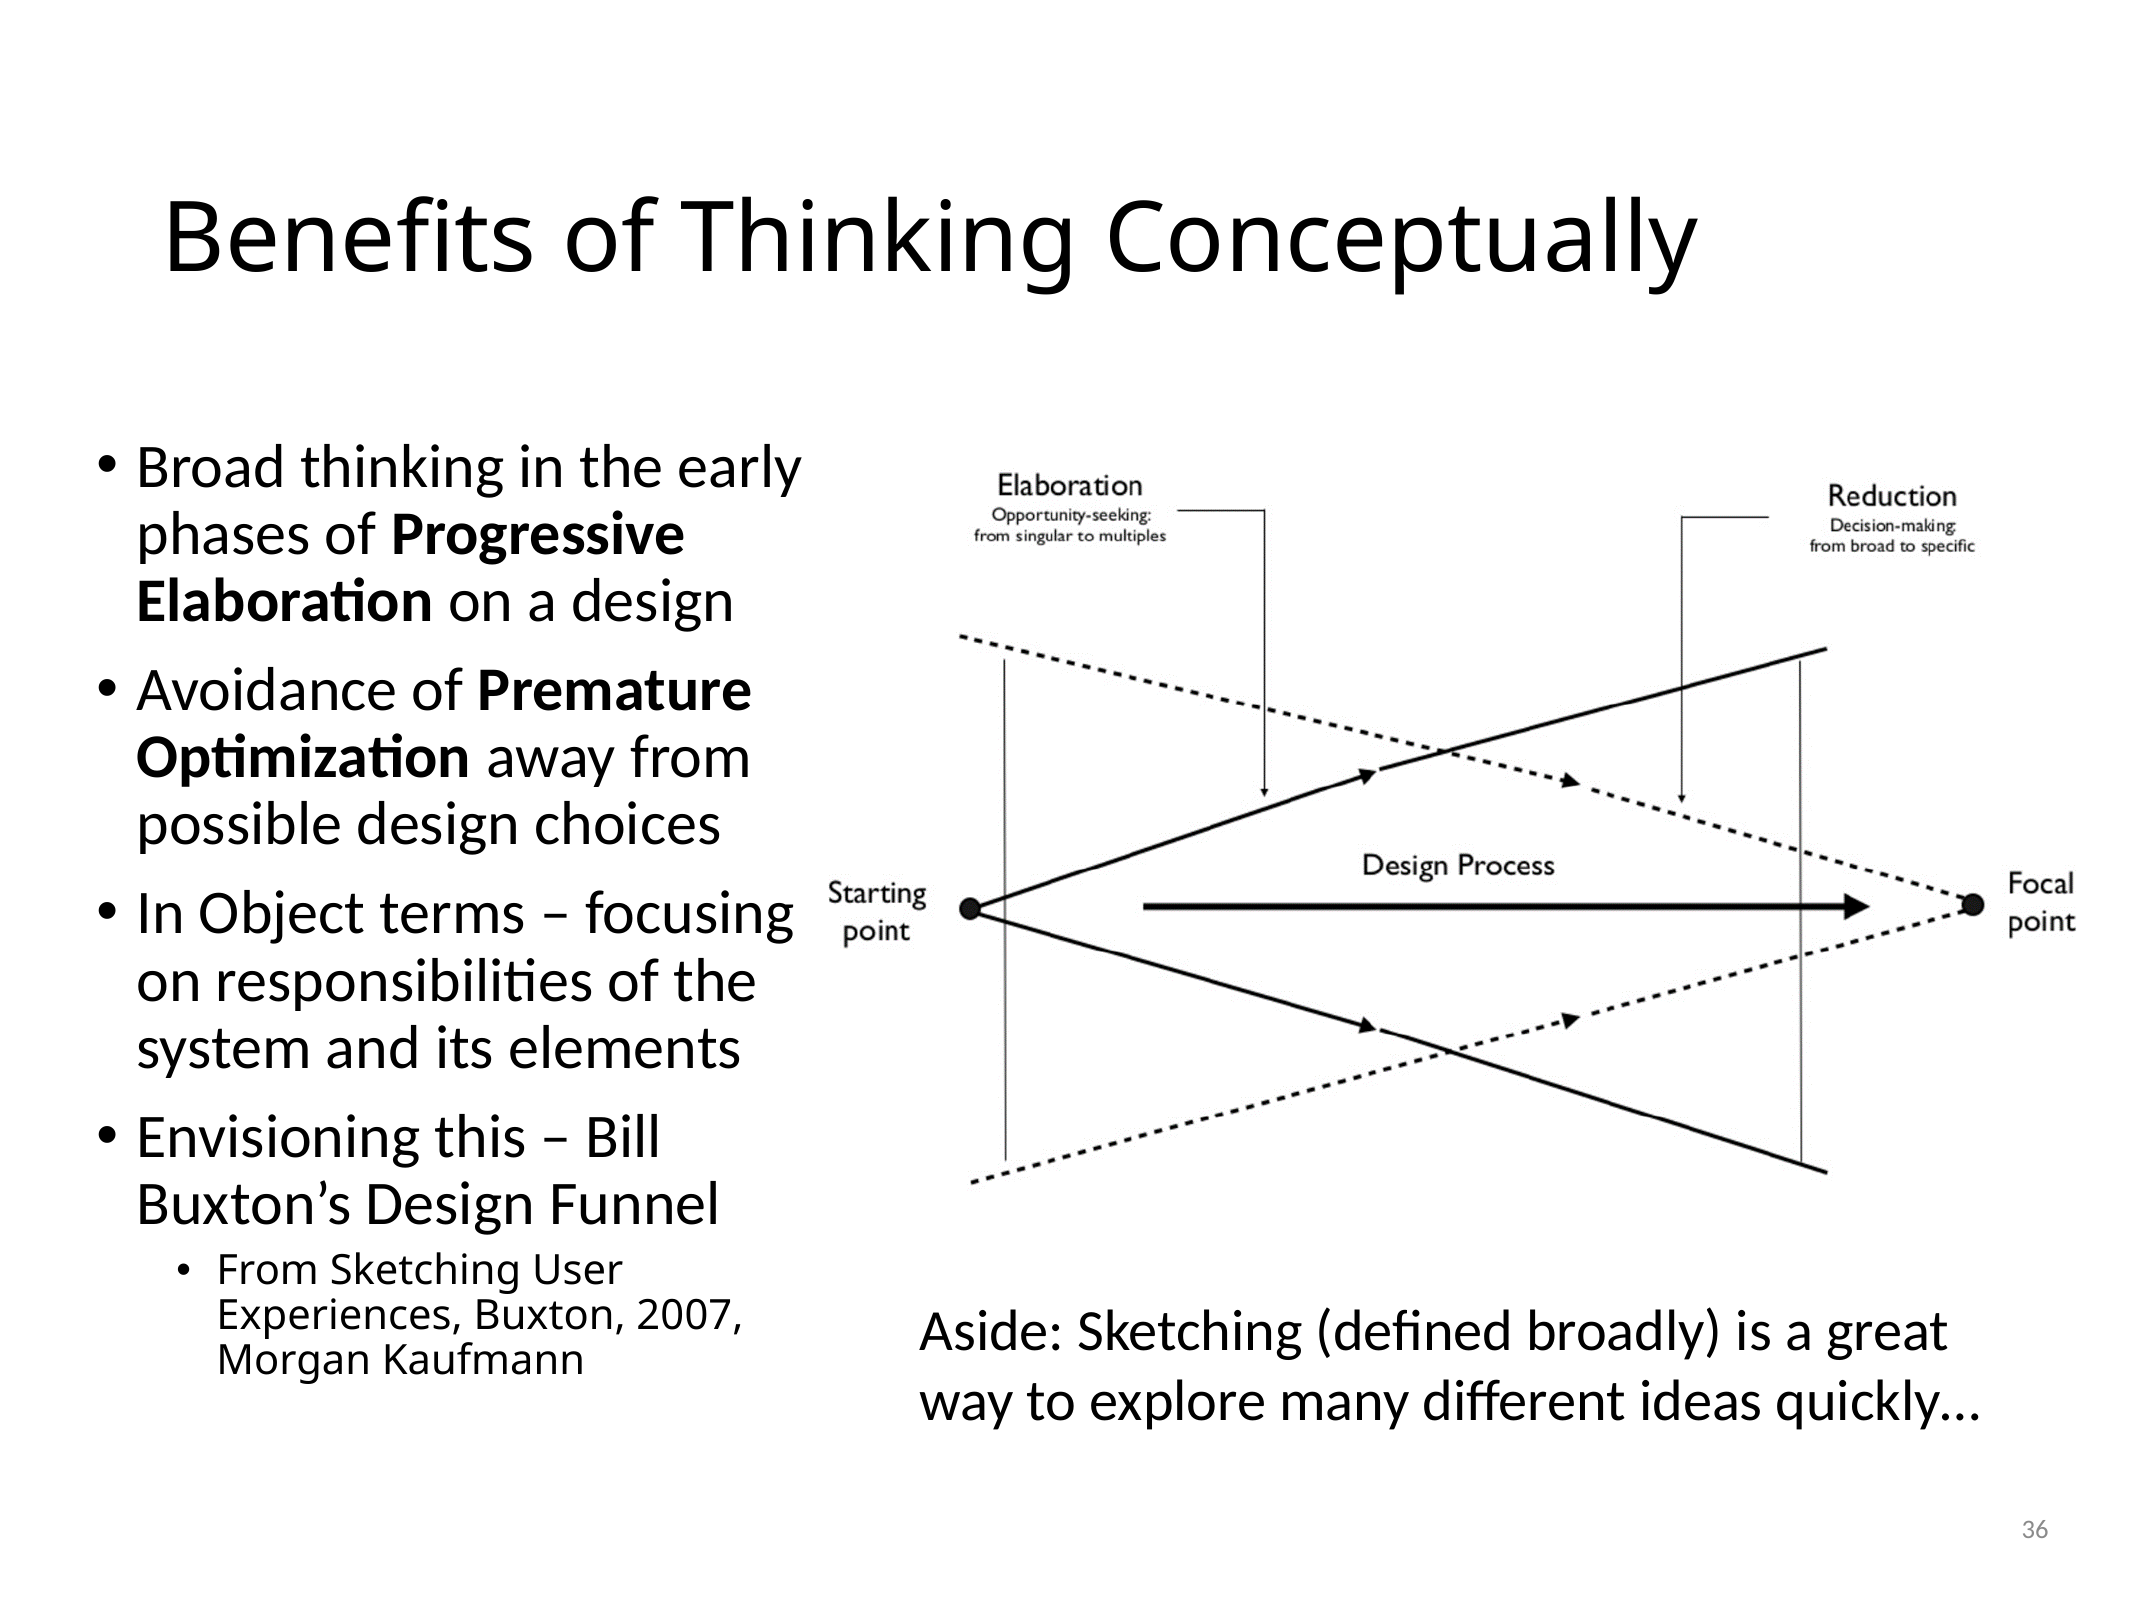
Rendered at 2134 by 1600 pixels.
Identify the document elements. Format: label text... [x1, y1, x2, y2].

picture [811, 457, 2089, 1199]
slide_number 36 [1986, 1508, 2064, 1548]
title Benefits of Thinking Conceptually [146, 85, 1987, 395]
list Broad thinking in the early phases of Progressive Elaboration on a design Avoidance of Premature Optimization away from possible design choices In Object terms – focusing on responsibilities of the system and its elements Envisioning this – Bill Buxton’s Design Funnel From Sketching User Experiences, Buxton, 2007, Morgan Kaufmann [81, 425, 851, 1442]
text_box Aside: Sketching (defined broadly) is a great way to explore many different ideas quickly… [904, 1284, 2035, 1440]
